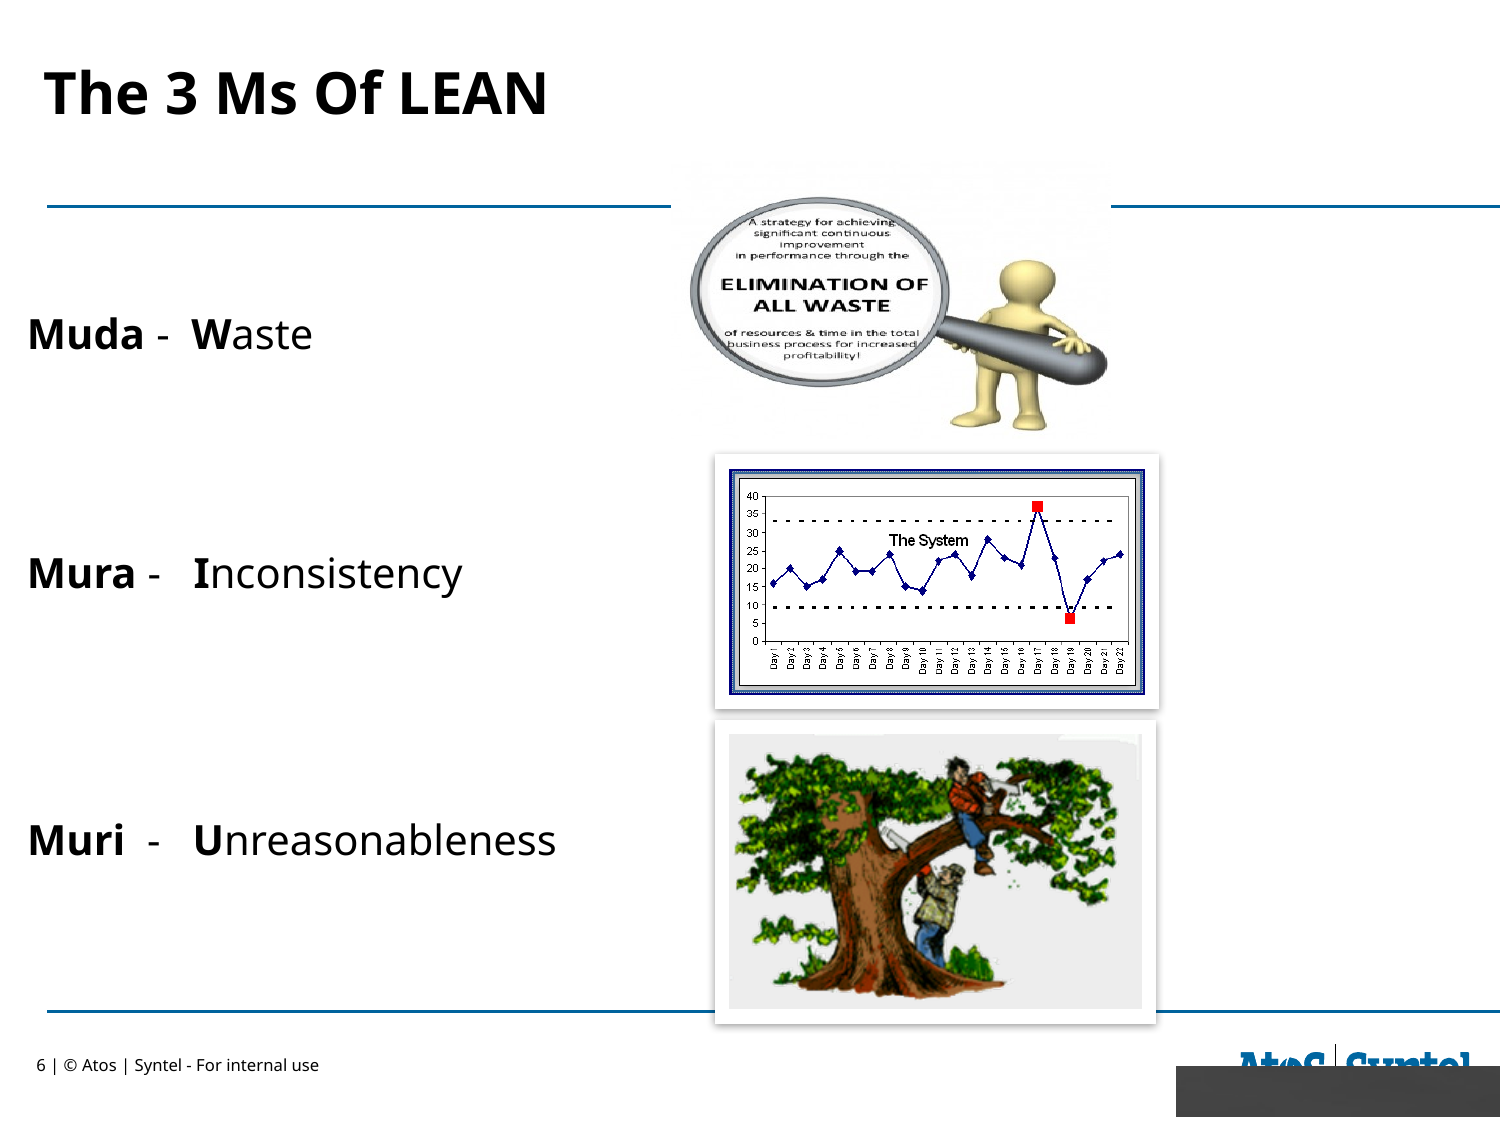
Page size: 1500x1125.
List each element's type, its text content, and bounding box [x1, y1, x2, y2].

picture [671, 160, 1111, 439]
text_box [629, 383, 870, 571]
text_box The 3 Ms Of LEAN [29, 41, 1292, 142]
picture [1176, 1066, 1500, 1117]
picture [728, 468, 1145, 695]
text_box Mura - Inconsistency [12, 539, 550, 605]
text_box Muri - Unreasonableness [12, 806, 672, 872]
text_box Muda - Waste [12, 299, 550, 365]
picture [728, 733, 1142, 1010]
